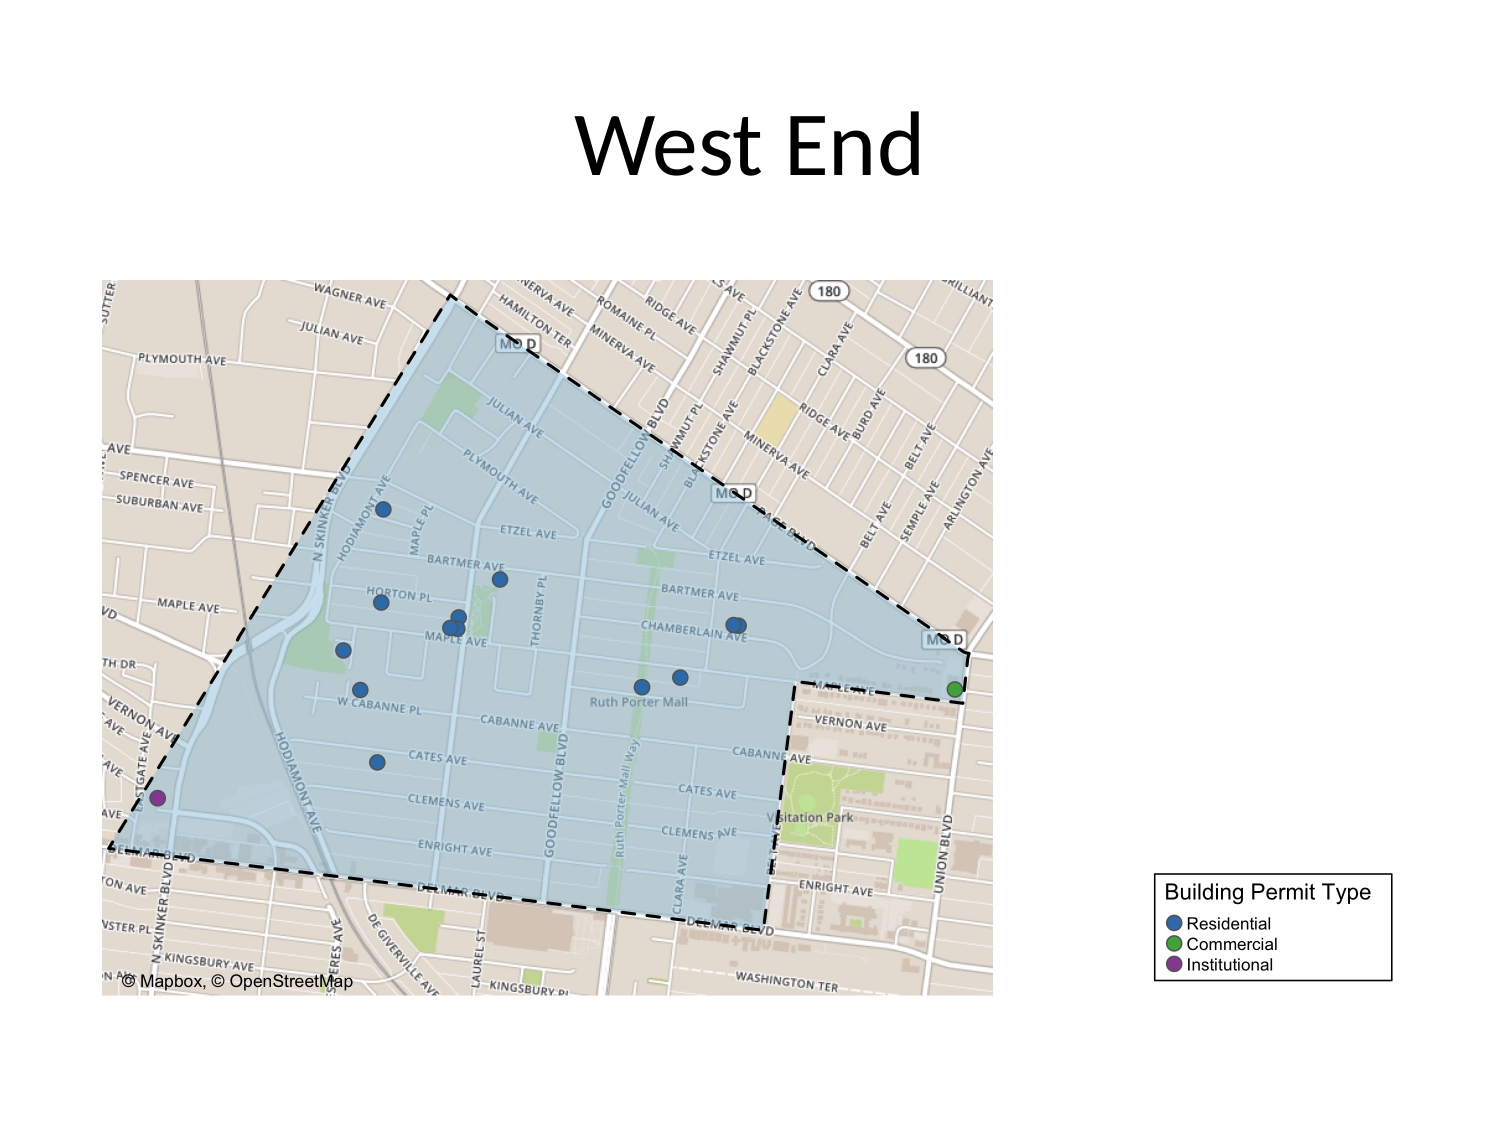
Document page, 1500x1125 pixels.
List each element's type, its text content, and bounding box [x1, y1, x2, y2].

title West End [75, 45, 1425, 233]
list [74, 262, 1426, 1013]
